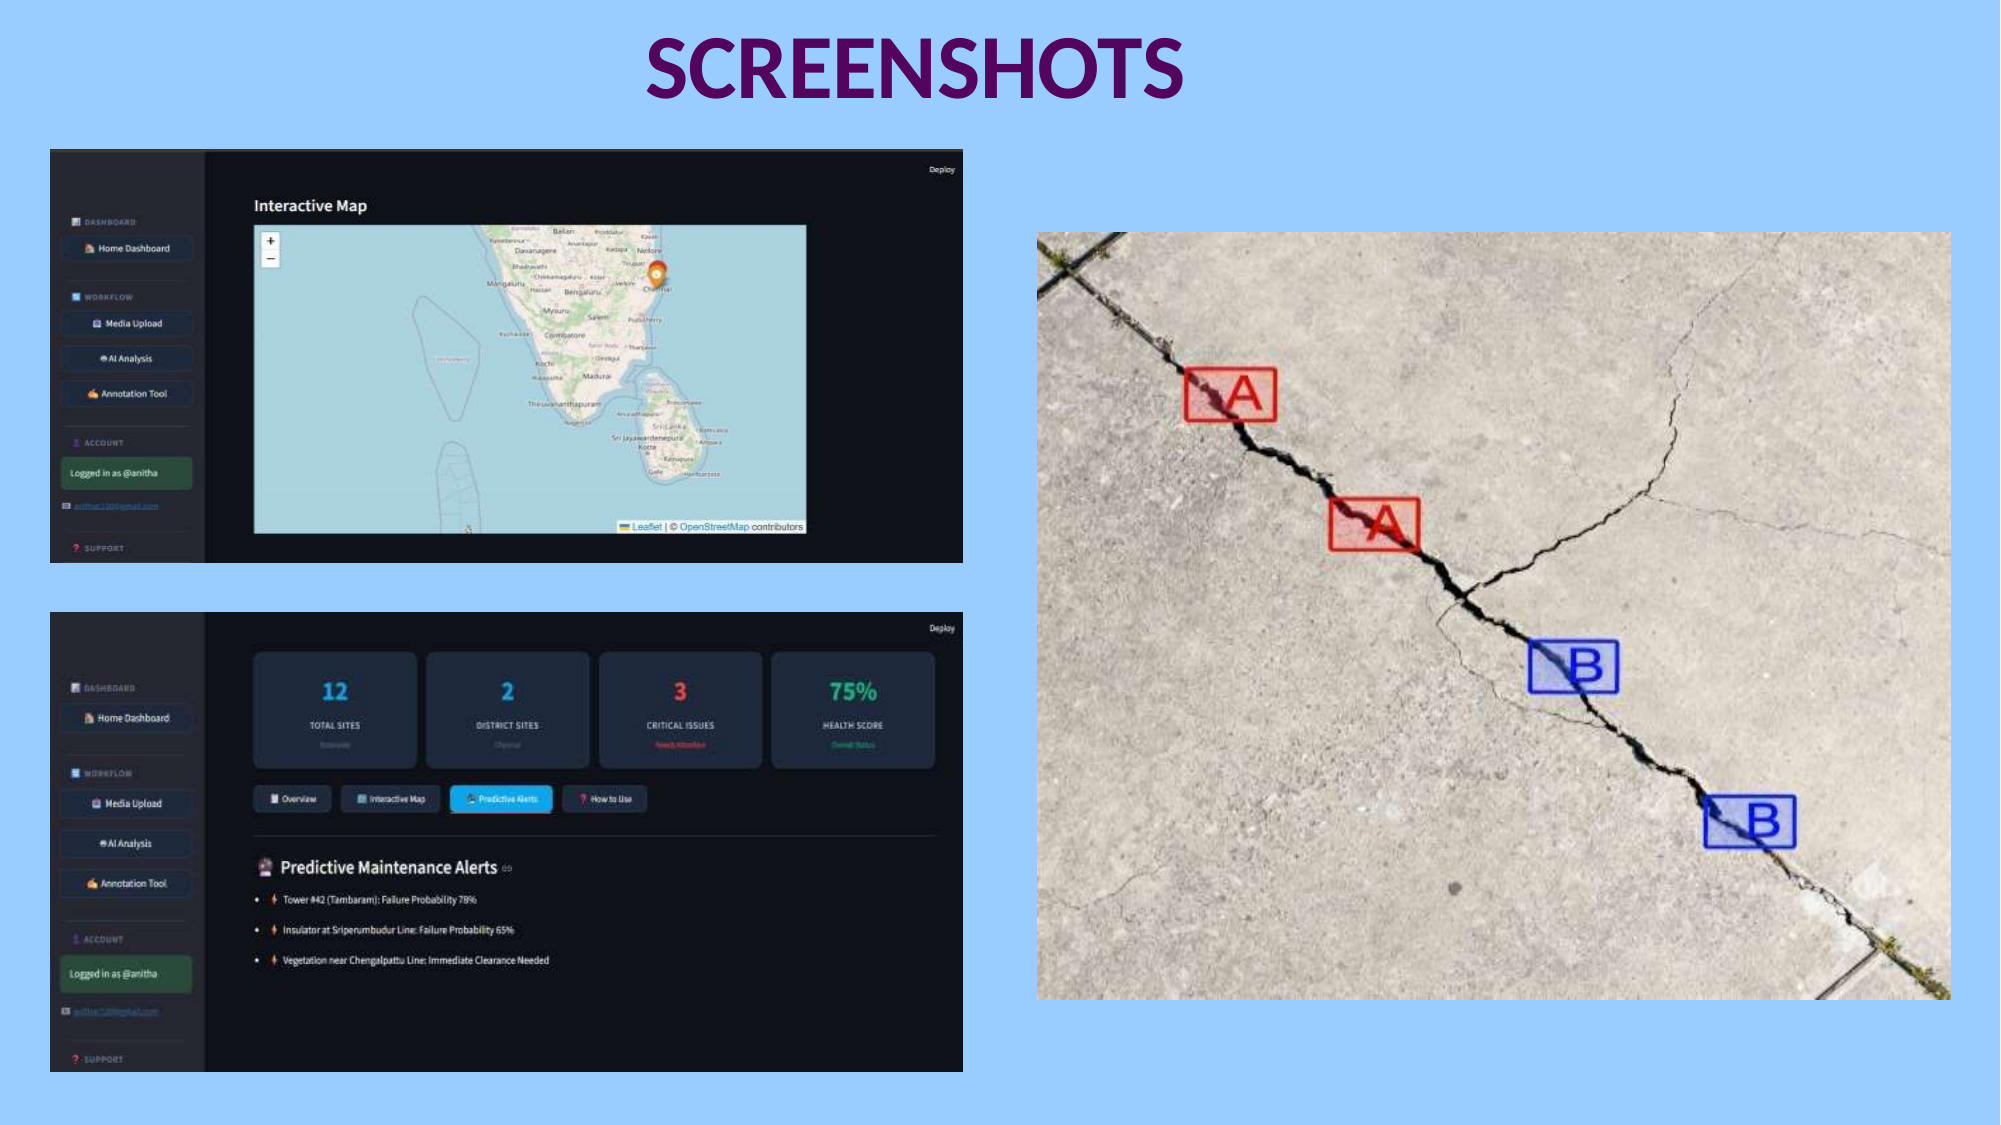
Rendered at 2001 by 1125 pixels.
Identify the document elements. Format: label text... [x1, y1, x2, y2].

picture [49, 149, 963, 563]
picture [1037, 232, 1951, 1001]
title SCREENSHOTS [187, 0, 1844, 196]
picture [49, 612, 963, 1073]
